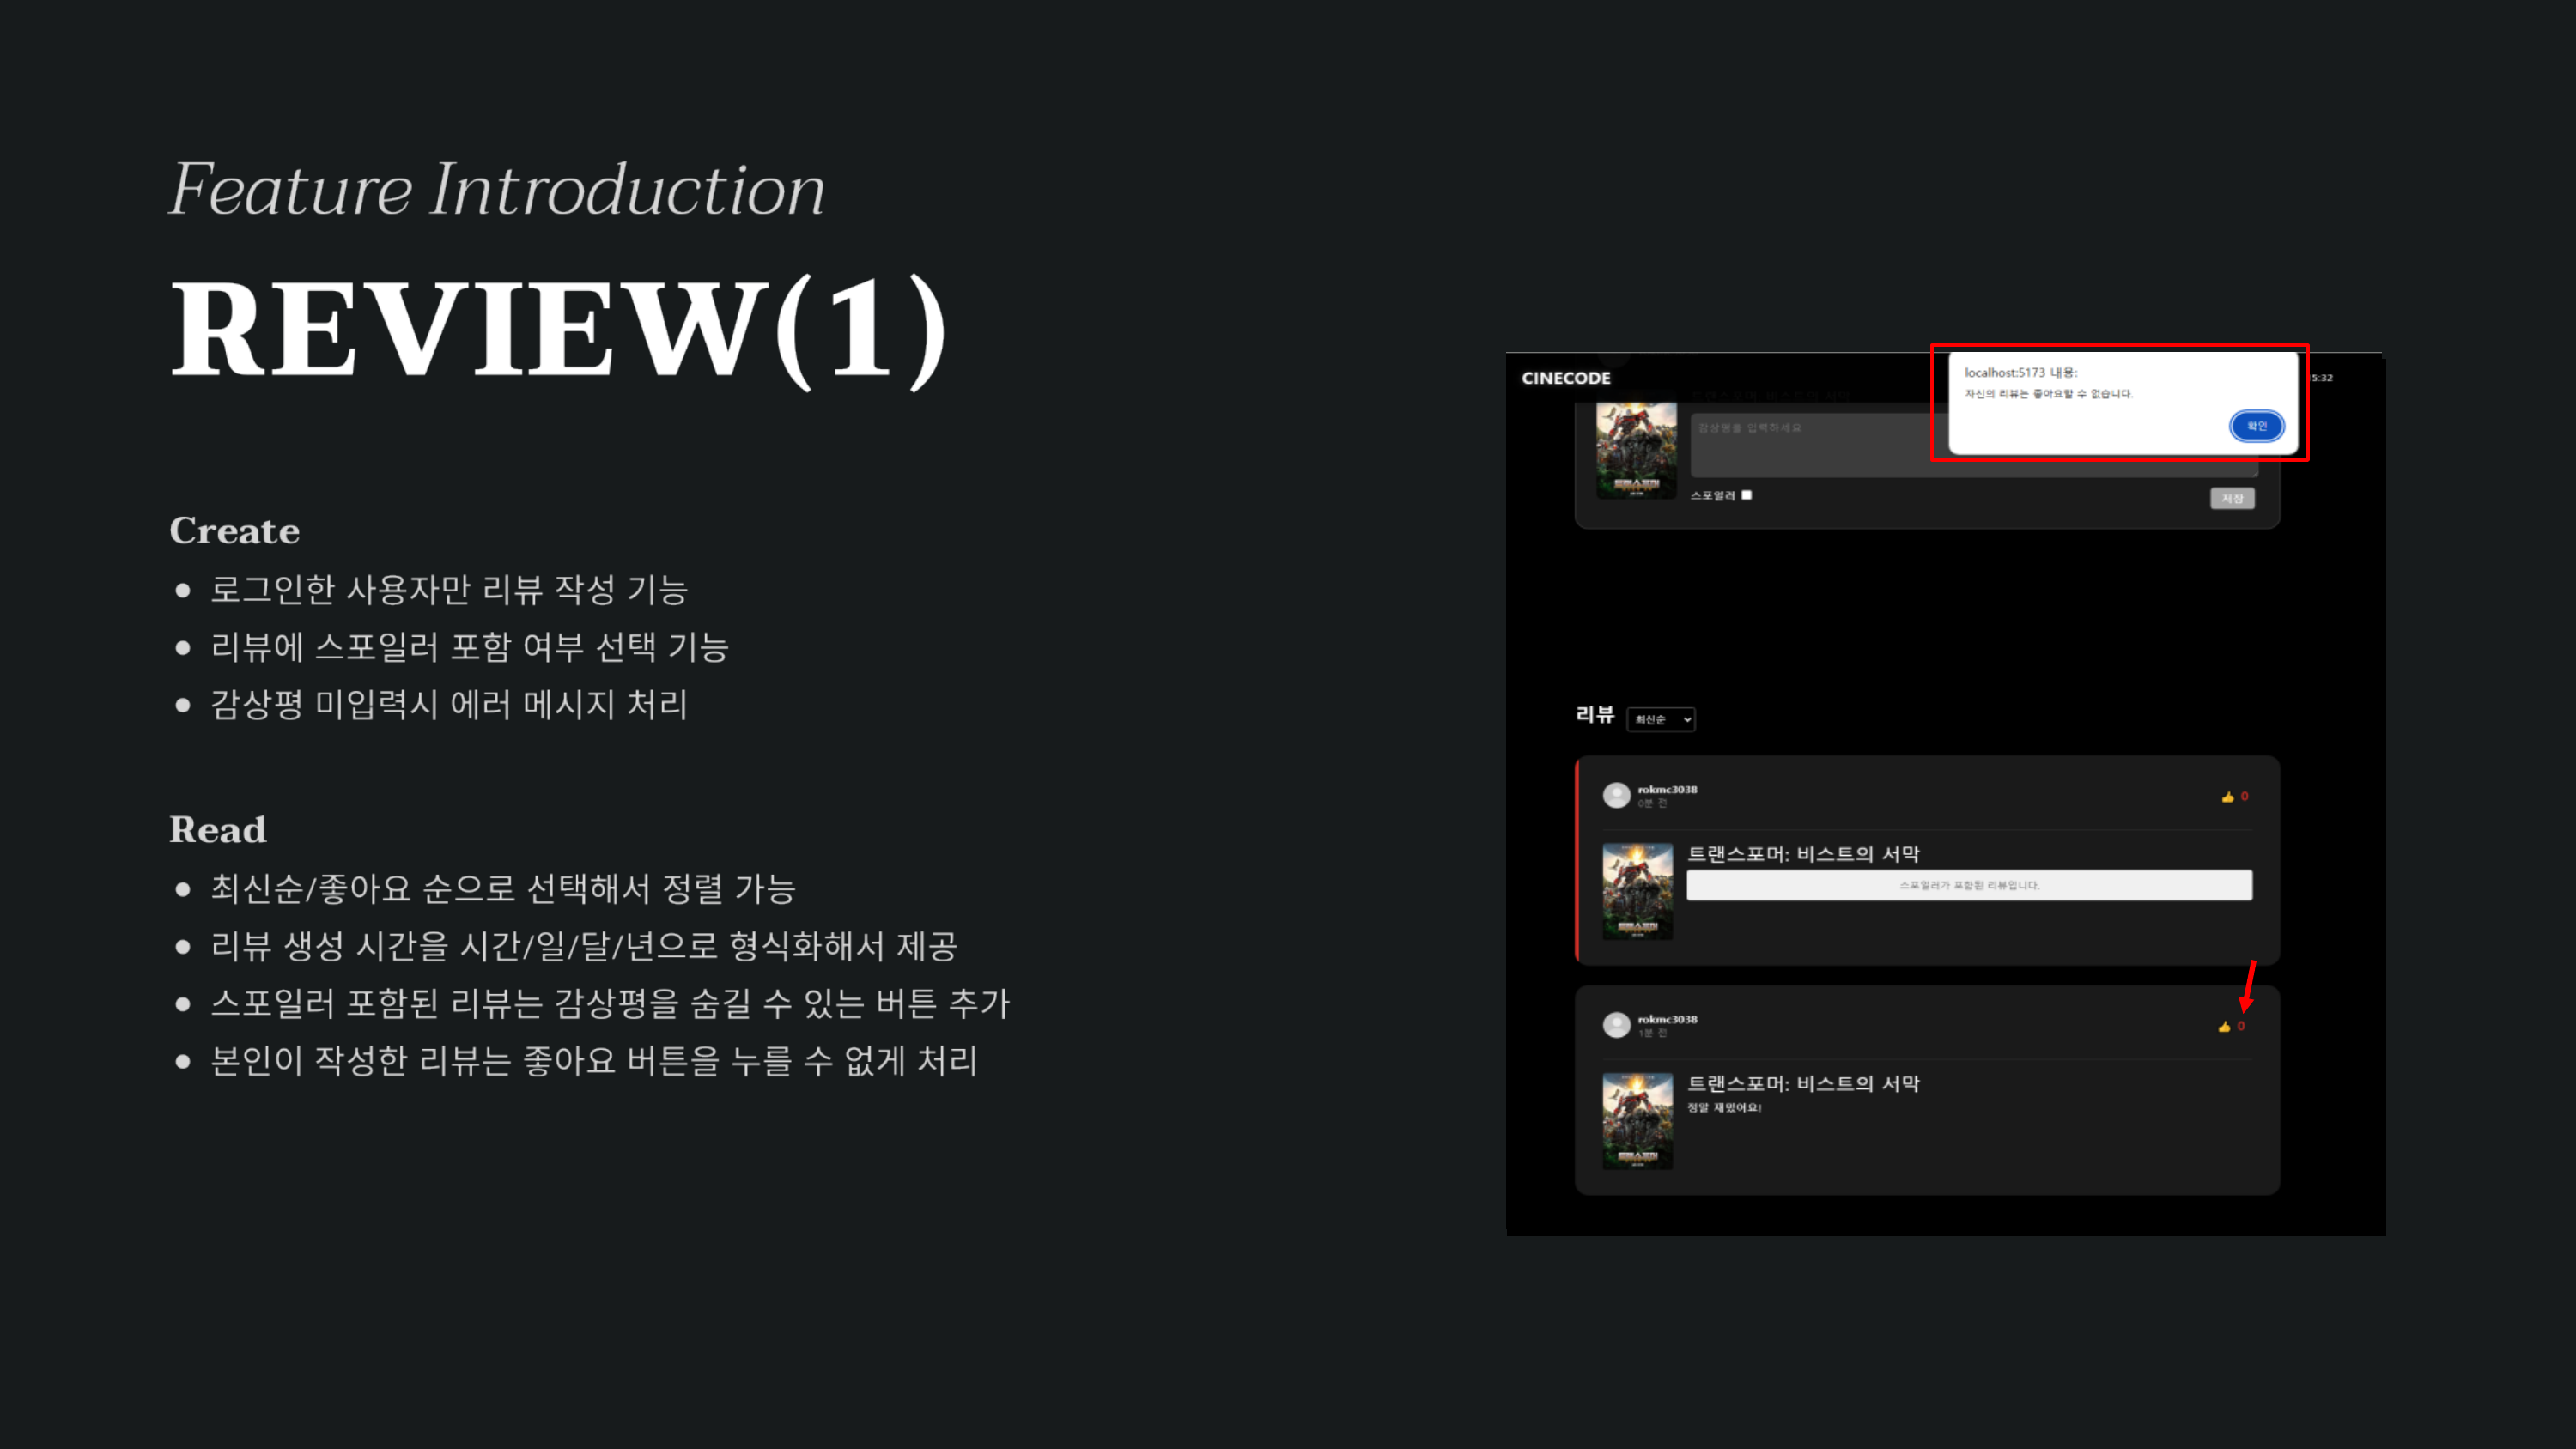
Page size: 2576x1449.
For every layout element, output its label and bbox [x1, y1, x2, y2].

picture [130, 118, 1071, 1181]
text_box [2243, 960, 2255, 1015]
text_box [1930, 343, 2309, 350]
picture [1505, 352, 2386, 1236]
